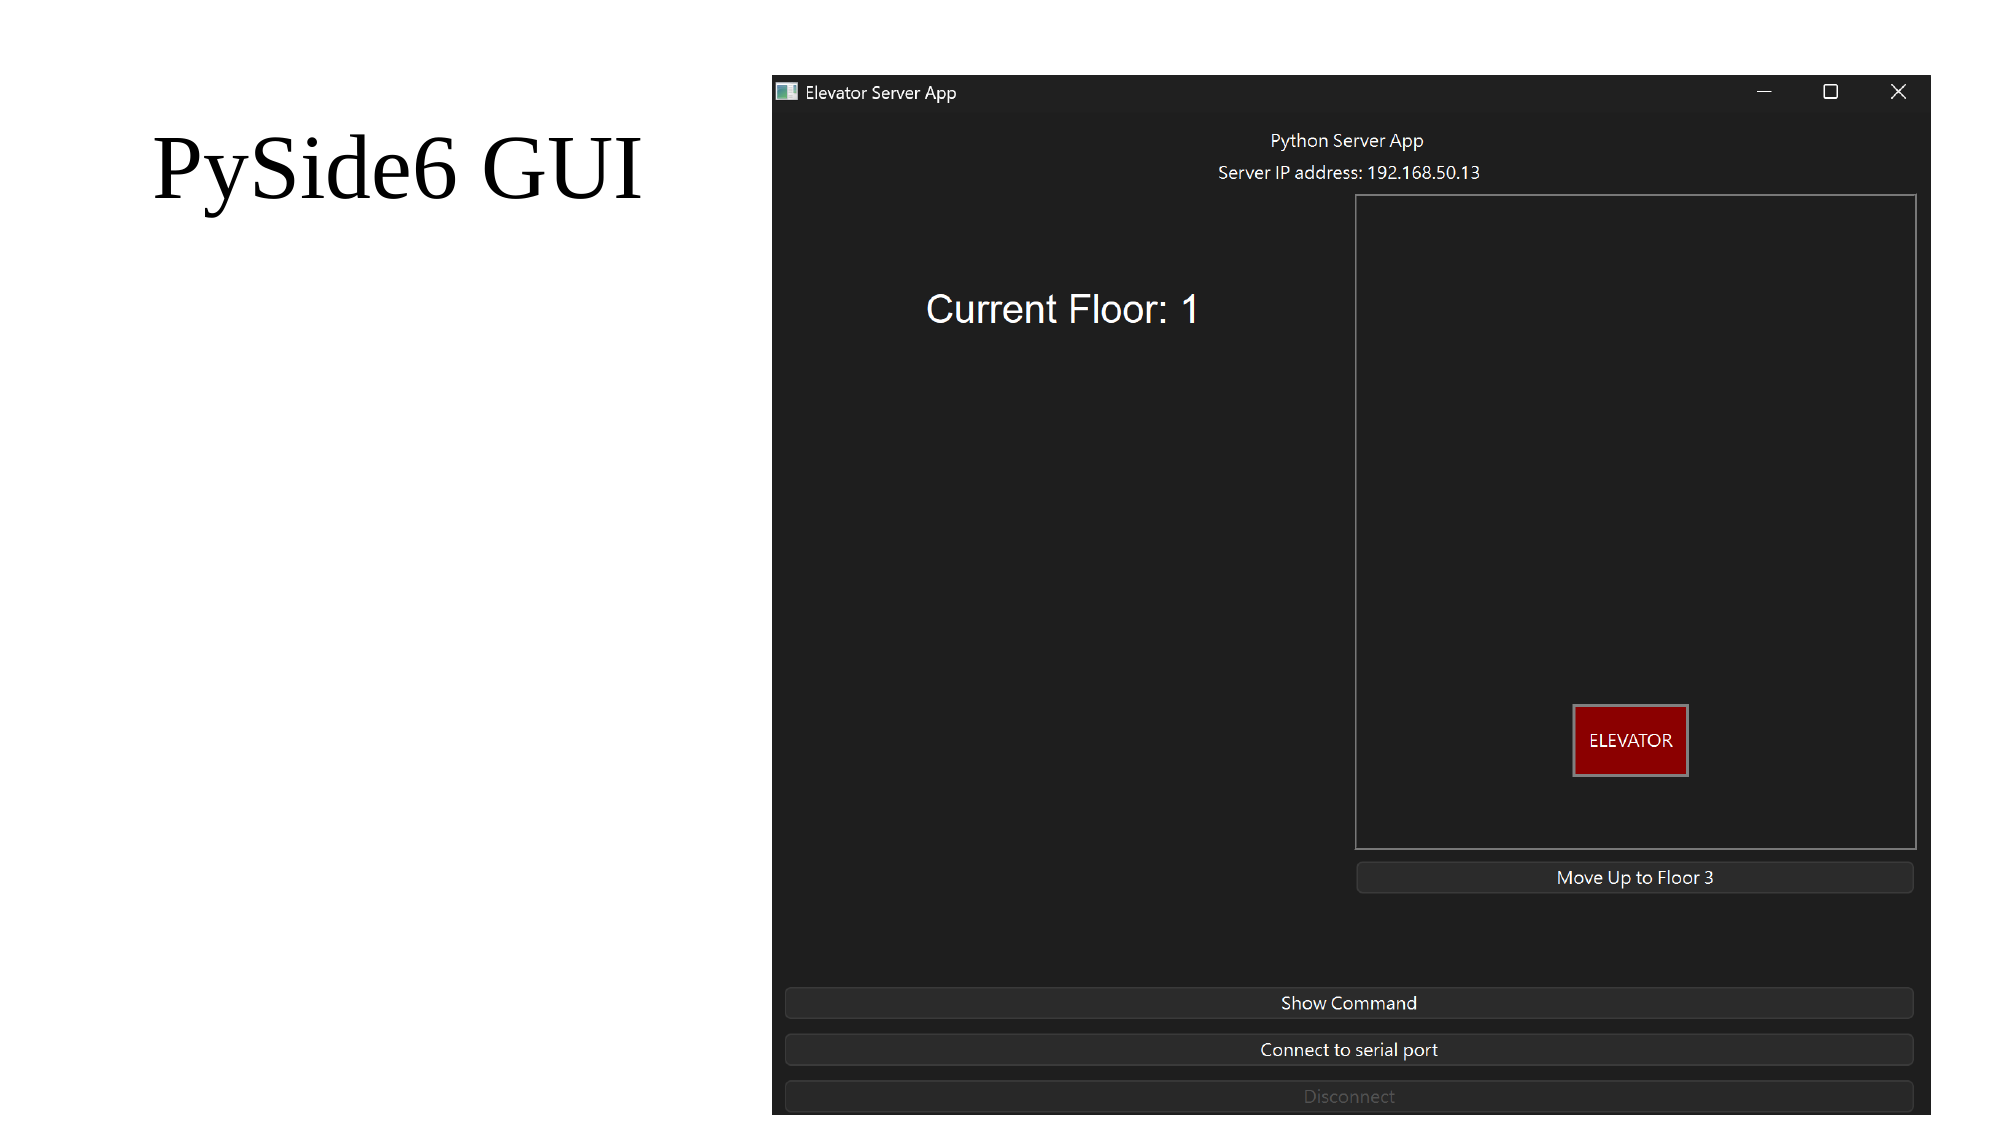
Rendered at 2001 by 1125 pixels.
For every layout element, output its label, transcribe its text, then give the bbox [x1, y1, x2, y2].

picture [772, 75, 1931, 1115]
title PySide6 GUI [137, 59, 1863, 278]
